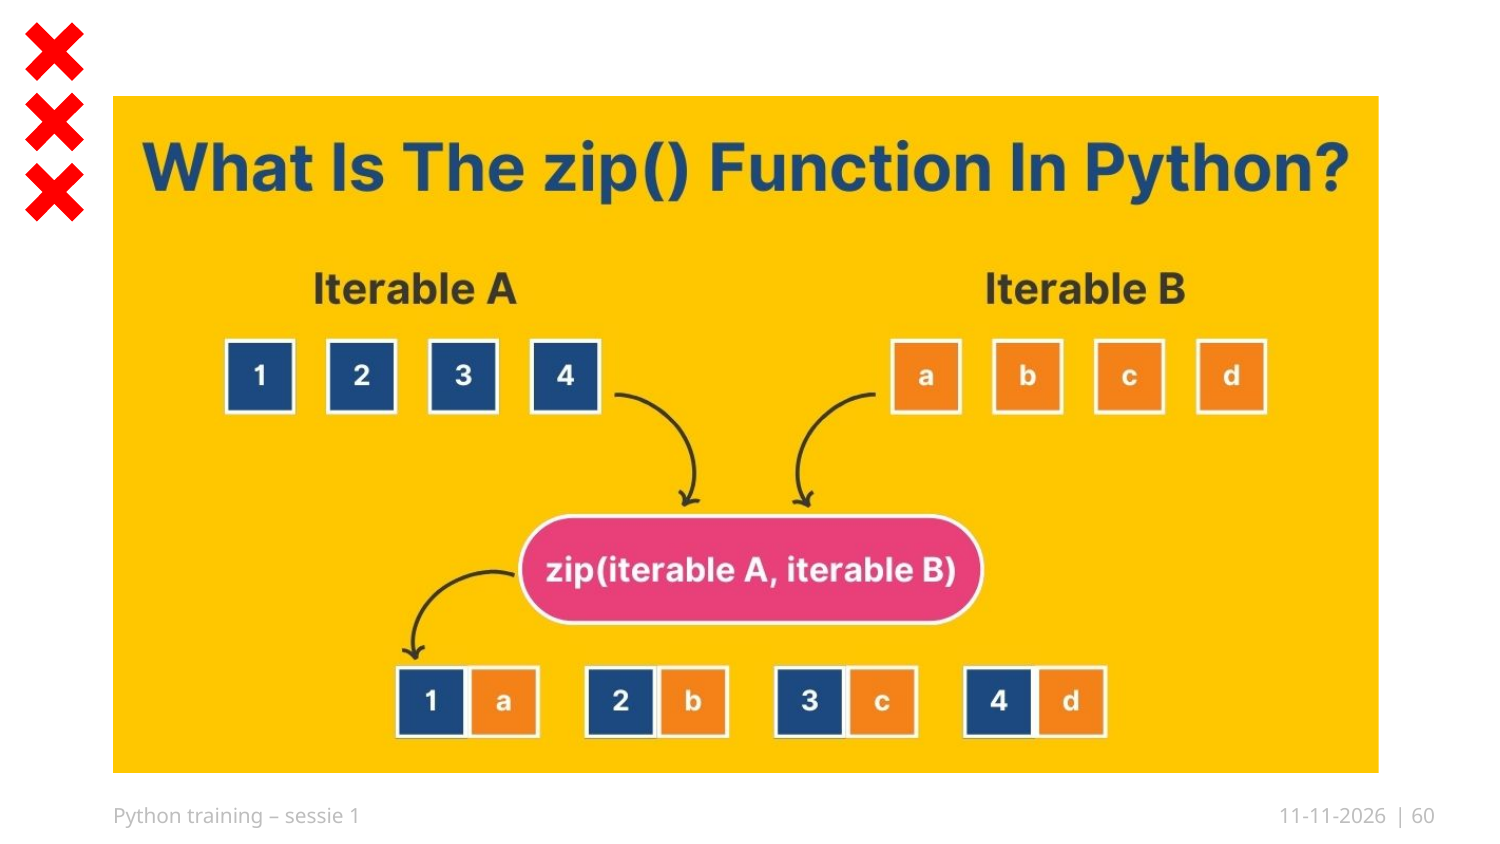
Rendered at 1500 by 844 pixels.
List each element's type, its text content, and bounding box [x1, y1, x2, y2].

footer Python training – sessie 1 [113, 802, 1129, 833]
picture [112, 95, 1379, 773]
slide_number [1262, 802, 1387, 833]
slide_number | 60 [1394, 802, 1442, 833]
